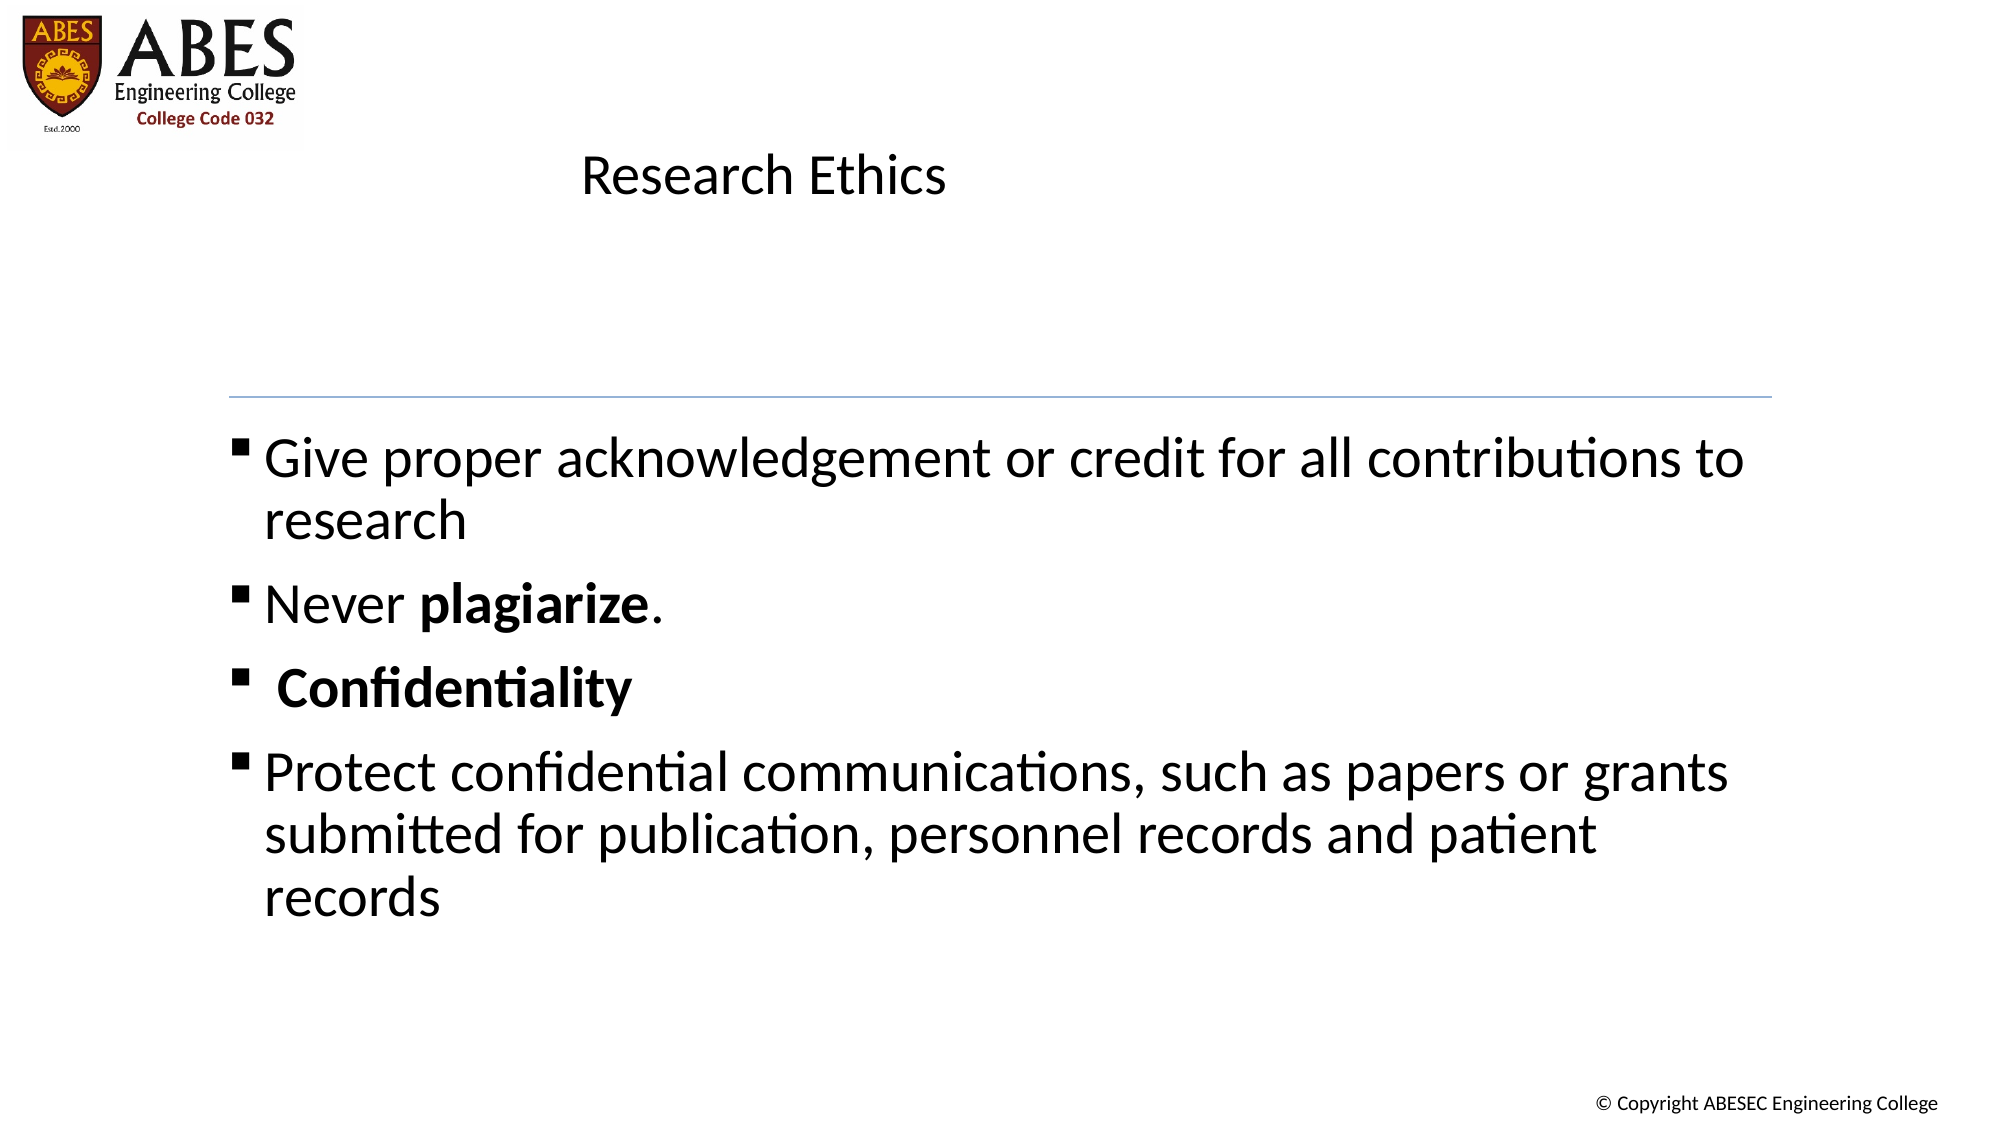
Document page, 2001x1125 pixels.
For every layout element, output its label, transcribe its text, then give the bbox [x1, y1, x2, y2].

list Give proper acknowledgement or credit for all contributions to research Never plagiarize. Confidentiality Protect confidential communications, such as papers or grants submitted for publication, personnel records and patient records [212, 419, 1788, 964]
text_box Research Ethics [566, 129, 1134, 214]
picture [7, 5, 304, 151]
